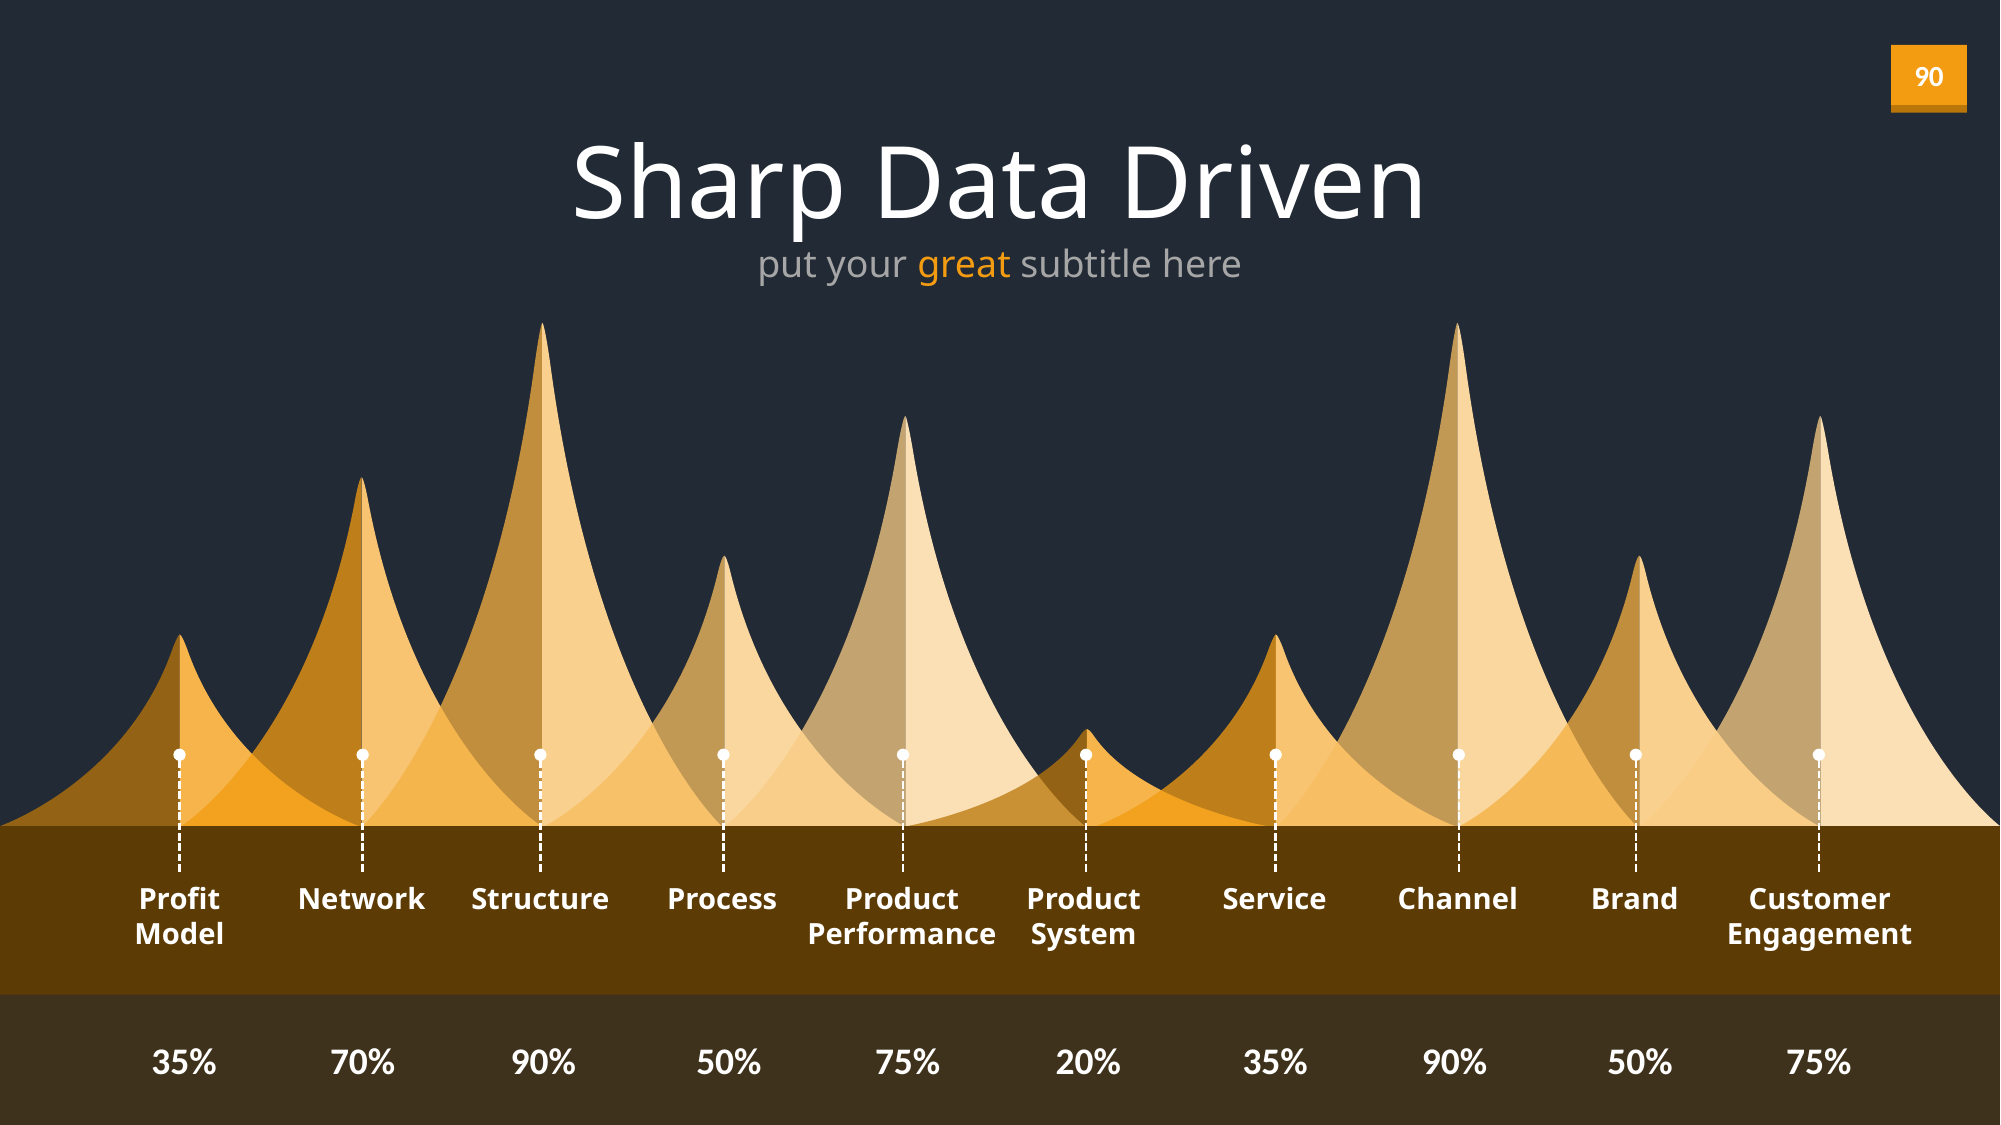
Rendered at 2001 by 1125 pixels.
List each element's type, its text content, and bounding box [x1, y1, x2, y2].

text_box 50% [681, 1030, 777, 1090]
text_box Profit Model [119, 872, 240, 958]
text_box Process [652, 872, 792, 923]
text_box Customer Engagement [1712, 872, 1928, 958]
text_box put your great subtitle here [742, 247, 1258, 293]
text_box [0, 994, 2000, 1125]
text_box 35% [1227, 1030, 1323, 1090]
text_box 90% [495, 1030, 591, 1090]
text_box 75% [1771, 1030, 1867, 1090]
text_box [907, 729, 1096, 826]
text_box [362, 322, 722, 826]
text_box 20% [1040, 1030, 1136, 1090]
text_box 50% [1592, 1030, 1688, 1090]
text_box 75% [860, 1030, 956, 1090]
text_box Channel [1382, 872, 1533, 923]
text_box Sharp Data Driven [556, 111, 1444, 247]
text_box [1459, 555, 1640, 826]
text_box 90% [1407, 1030, 1503, 1090]
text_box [181, 477, 362, 826]
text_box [0, 634, 359, 827]
text_box Service [1207, 872, 1342, 923]
text_box Brand [1576, 872, 1694, 923]
text_box 35% [136, 1030, 232, 1090]
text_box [544, 555, 725, 826]
text_box Product System [1011, 872, 1156, 958]
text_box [1640, 416, 2000, 826]
text_box 70% [315, 1030, 411, 1090]
text_box Product Performance [792, 872, 1011, 958]
text_box Structure [456, 872, 625, 923]
text_box [0, 826, 2000, 994]
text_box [1277, 322, 1637, 826]
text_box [725, 416, 1085, 826]
text_box Network [282, 872, 441, 923]
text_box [1096, 634, 1456, 827]
